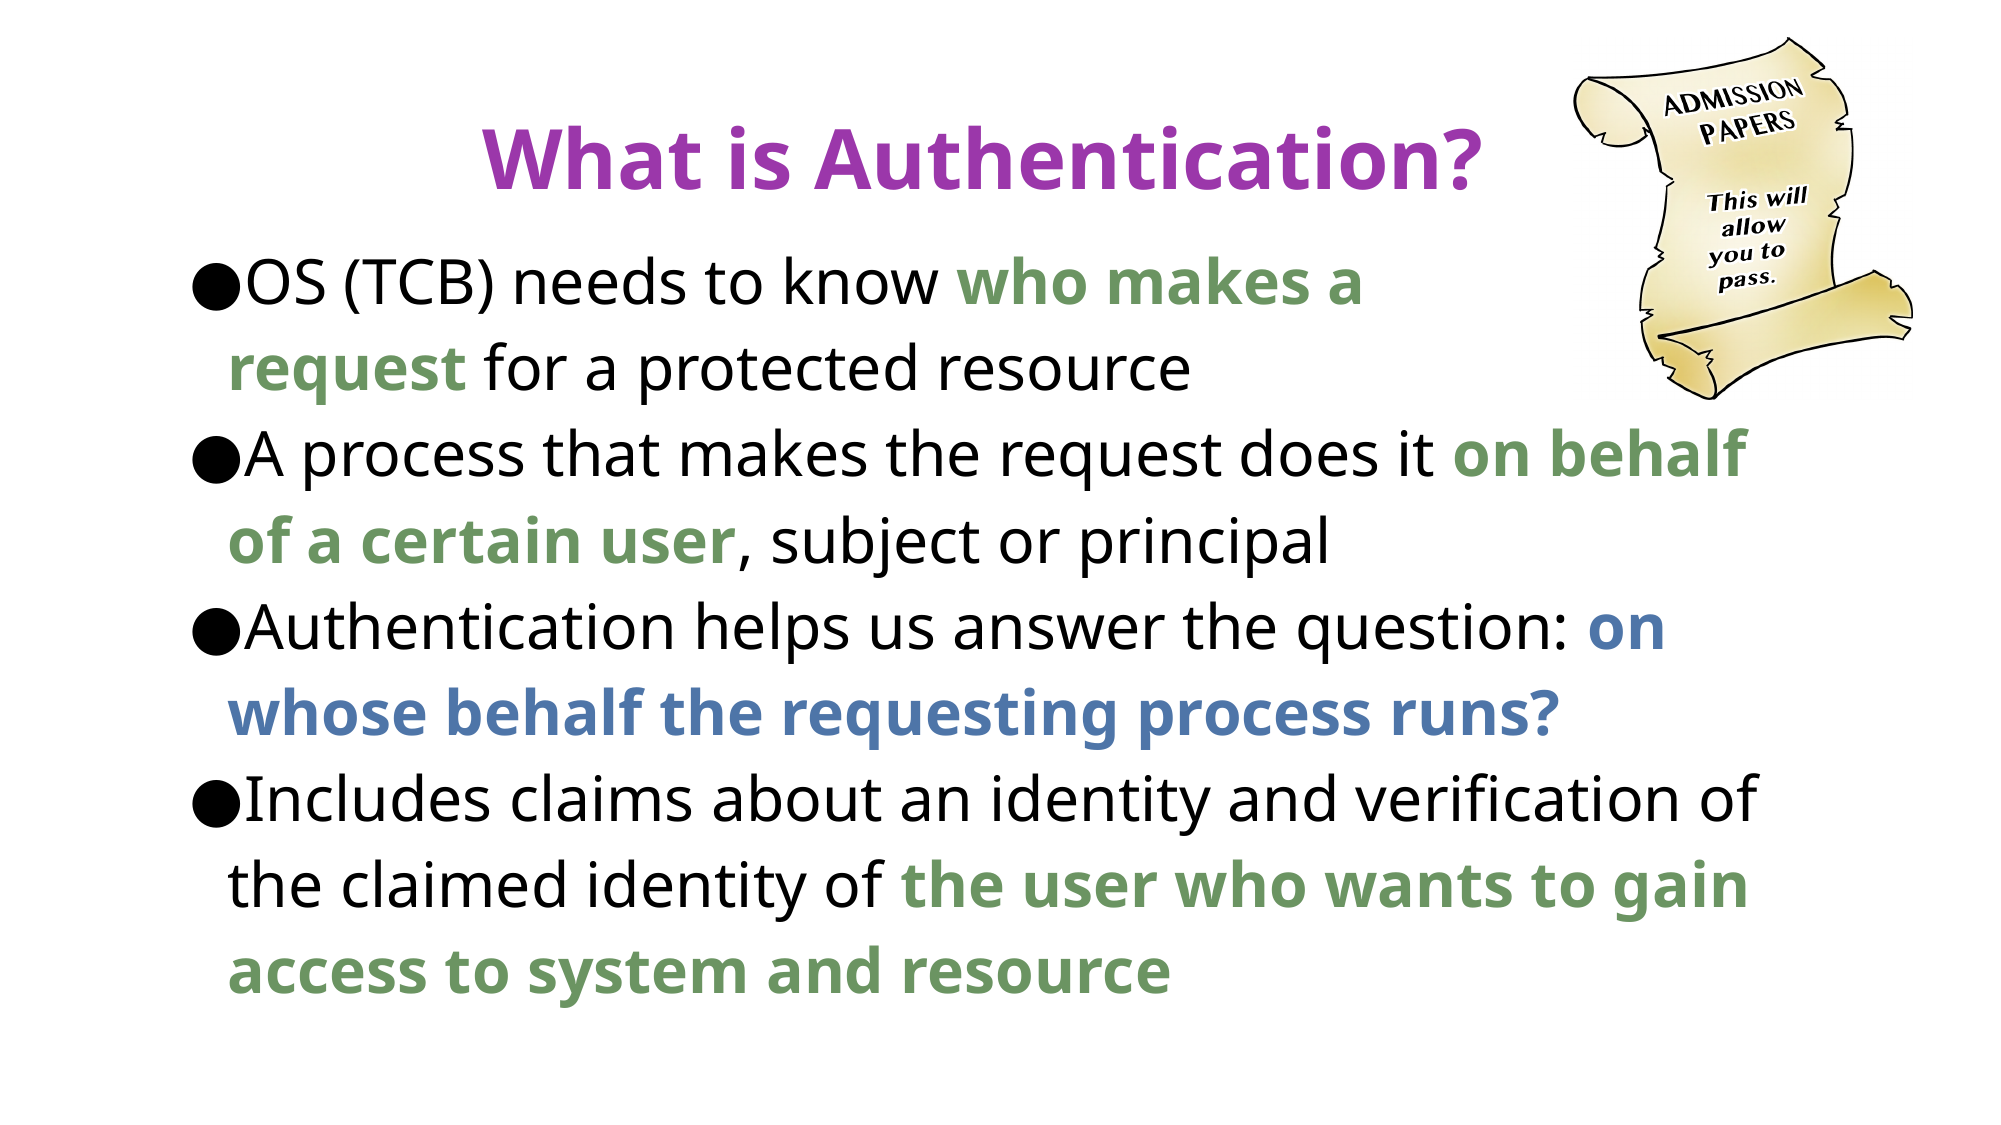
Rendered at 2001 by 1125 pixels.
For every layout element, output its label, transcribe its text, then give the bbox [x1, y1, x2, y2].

list OS (TCB) needs to know who makes a request for a protected resource A process that makes the request does it on behalf of a certain user, subject or principal Authentication helps us answer the question: on whose behalf the requesting process runs? Includes claims about an identity and verification of the claimed identity of the user who wants to gain access to system and resource [133, 211, 1834, 1017]
picture [1572, 37, 1913, 401]
title What is Authentication? [133, 37, 1570, 211]
